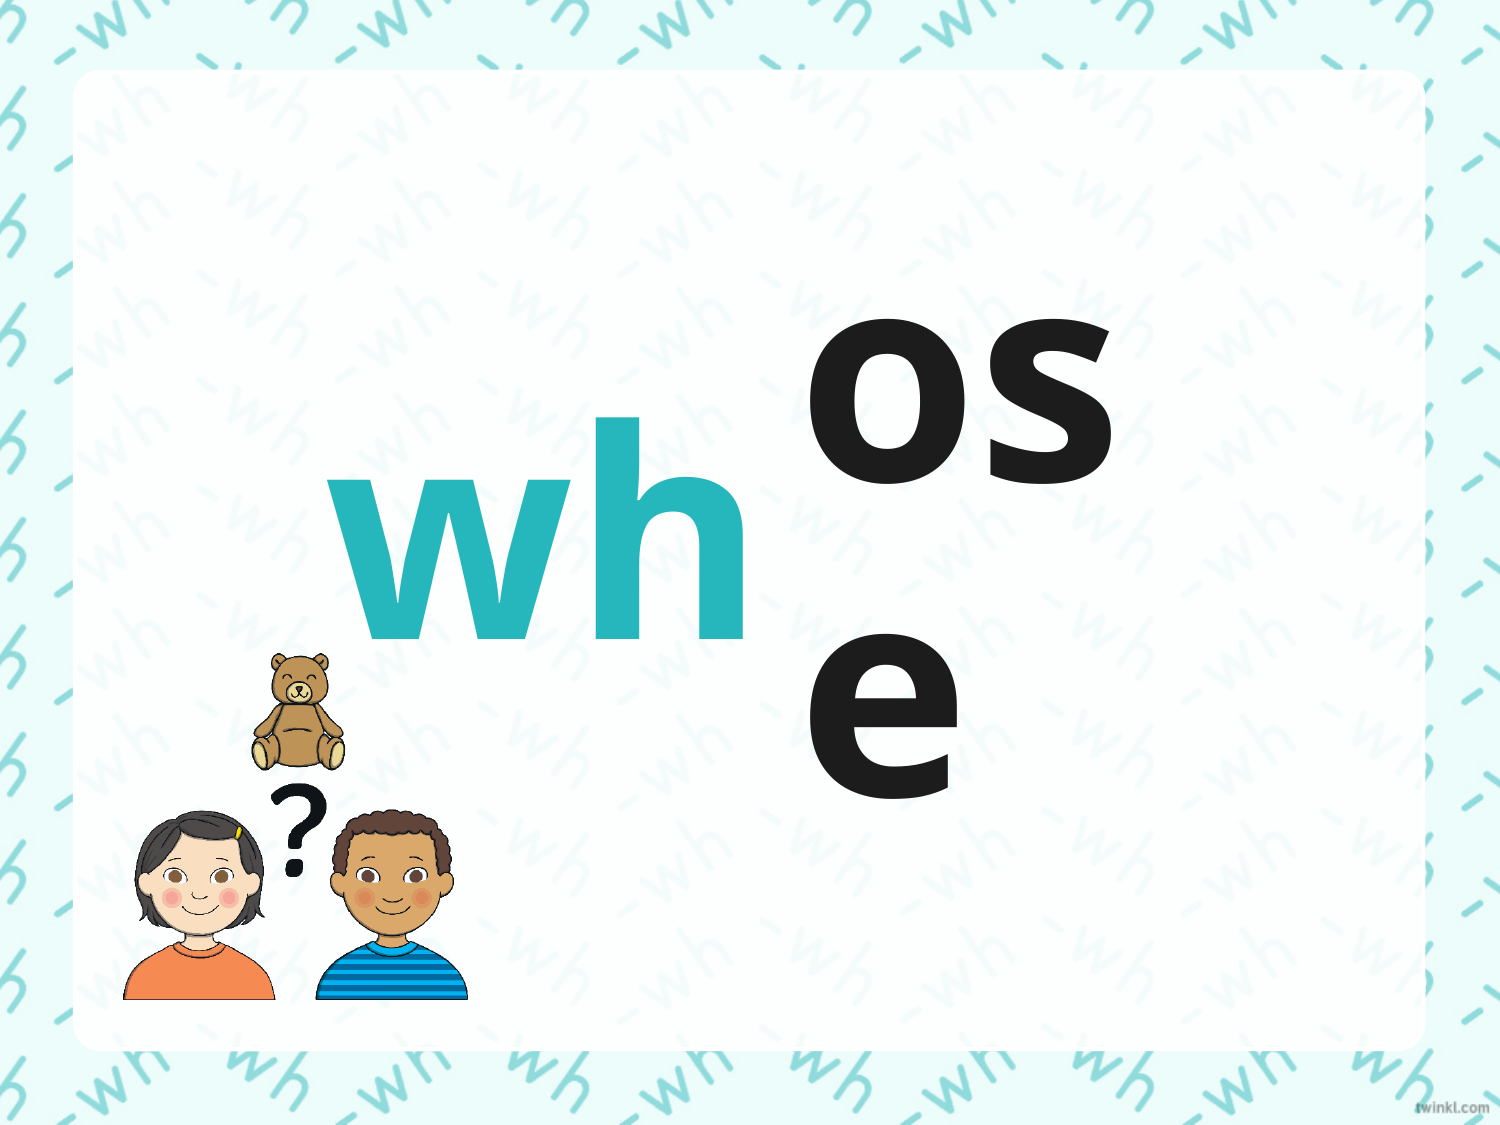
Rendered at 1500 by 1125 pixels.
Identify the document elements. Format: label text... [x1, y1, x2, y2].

picture [0, 0, 1500, 1125]
title ose [696, 437, 1224, 653]
text_box wh [276, 439, 814, 651]
